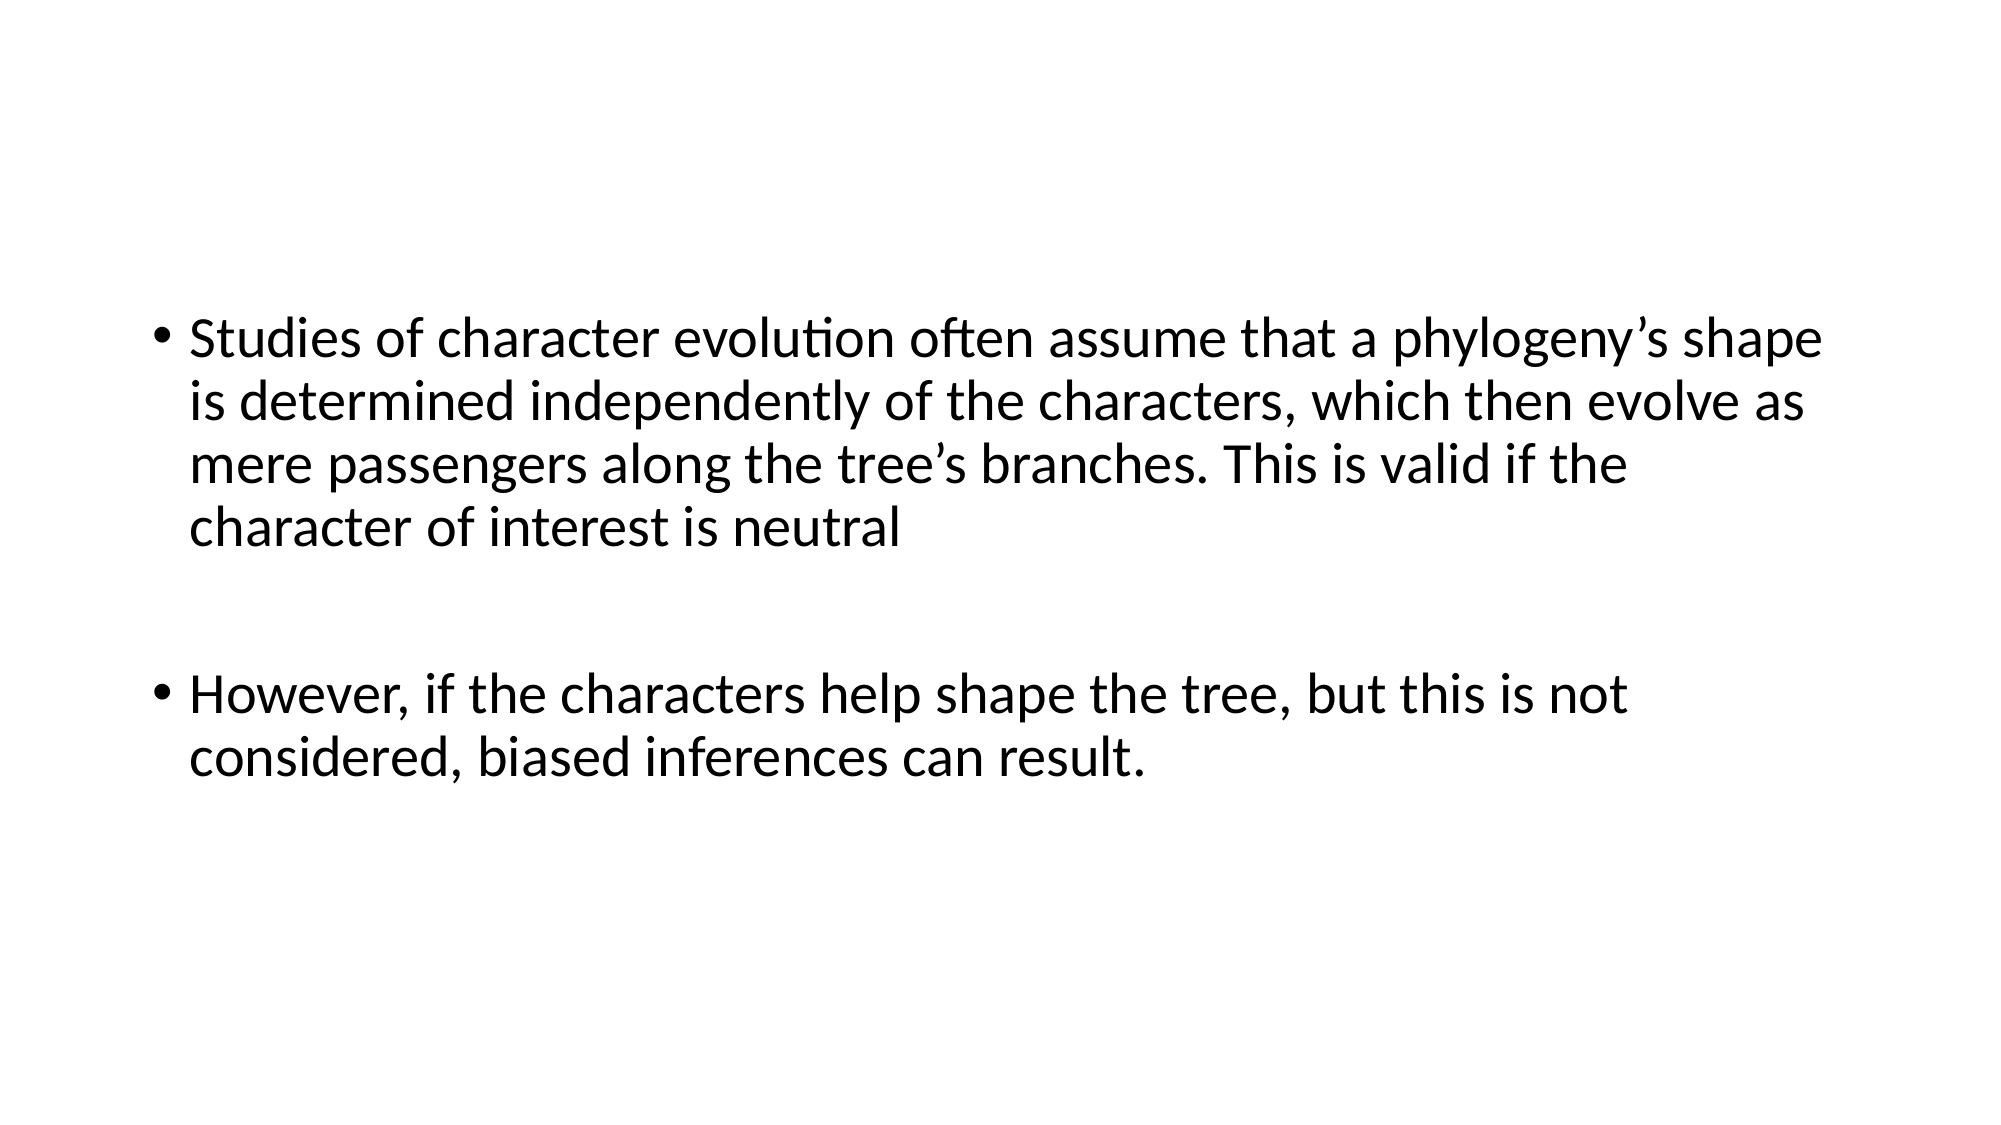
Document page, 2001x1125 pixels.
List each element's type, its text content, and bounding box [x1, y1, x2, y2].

list Studies of character evolution often assume that a phylogeny’s shape is determined independently of the characters, which then evolve as mere passengers along the tree’s branches. This is valid if the character of interest is neutral However, if the characters help shape the tree, but this is not considered, biased inferences can result. [137, 299, 1863, 1014]
text_box [516, 646, 1517, 707]
